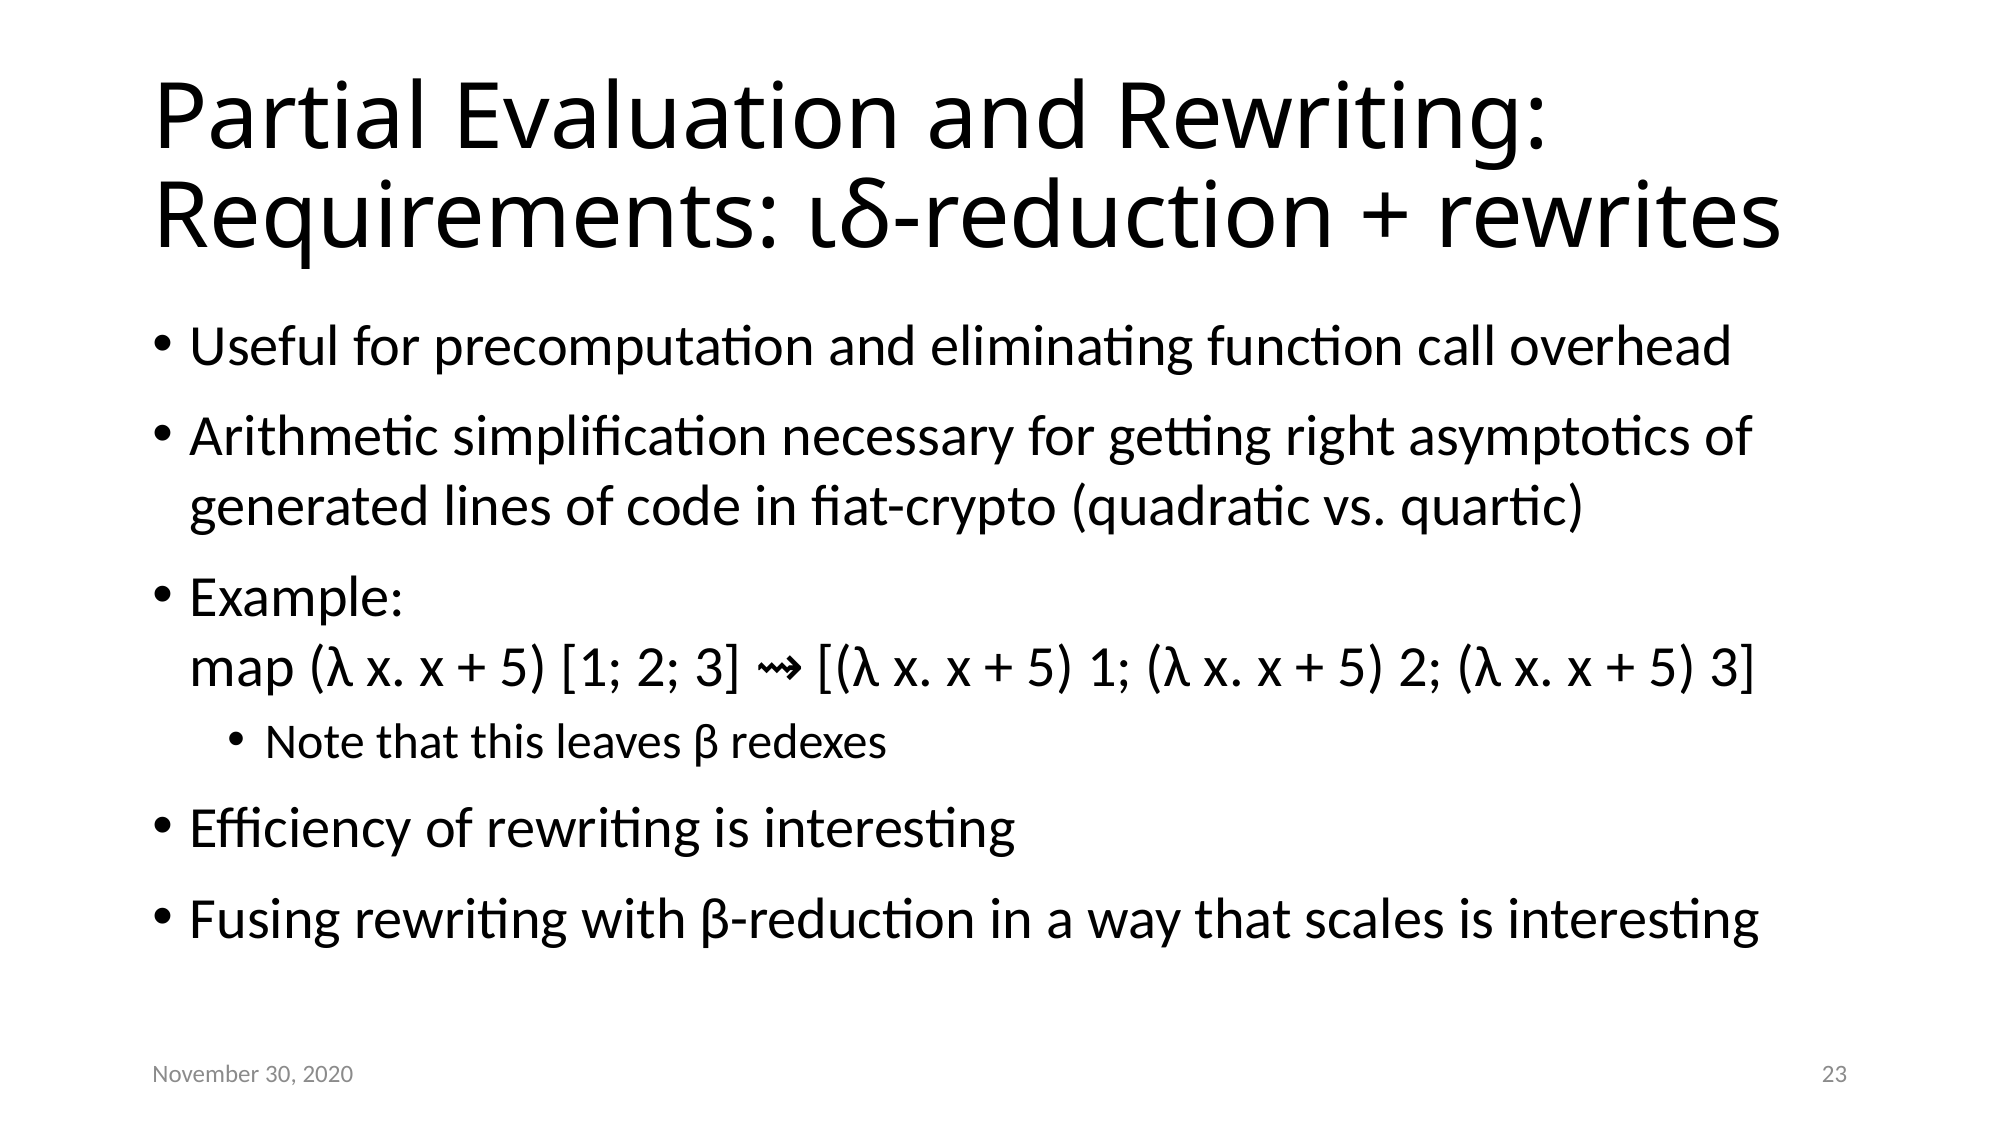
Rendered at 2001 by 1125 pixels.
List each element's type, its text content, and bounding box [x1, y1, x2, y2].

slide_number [137, 1042, 588, 1103]
slide_number 23 [1412, 1042, 1863, 1103]
title Partial Evaluation and Rewriting: Requirements: ιδ-reduction + rewrites [137, 59, 1863, 278]
list Useful for precomputation and eliminating function call overhead Arithmetic simplification necessary for getting right asymptotics of generated lines of code in fiat-crypto (quadratic vs. quartic) Example: map (λ x. x + 5) [1; 2; 3] ⇝ [(λ x. x + 5) 1; (λ x. x + 5) 2; (λ x. x + 5) 3] Note that this leaves β redexes Efficiency of rewriting is interesting Fusing rewriting with β-reduction in a way that scales is interesting [137, 299, 1863, 1014]
